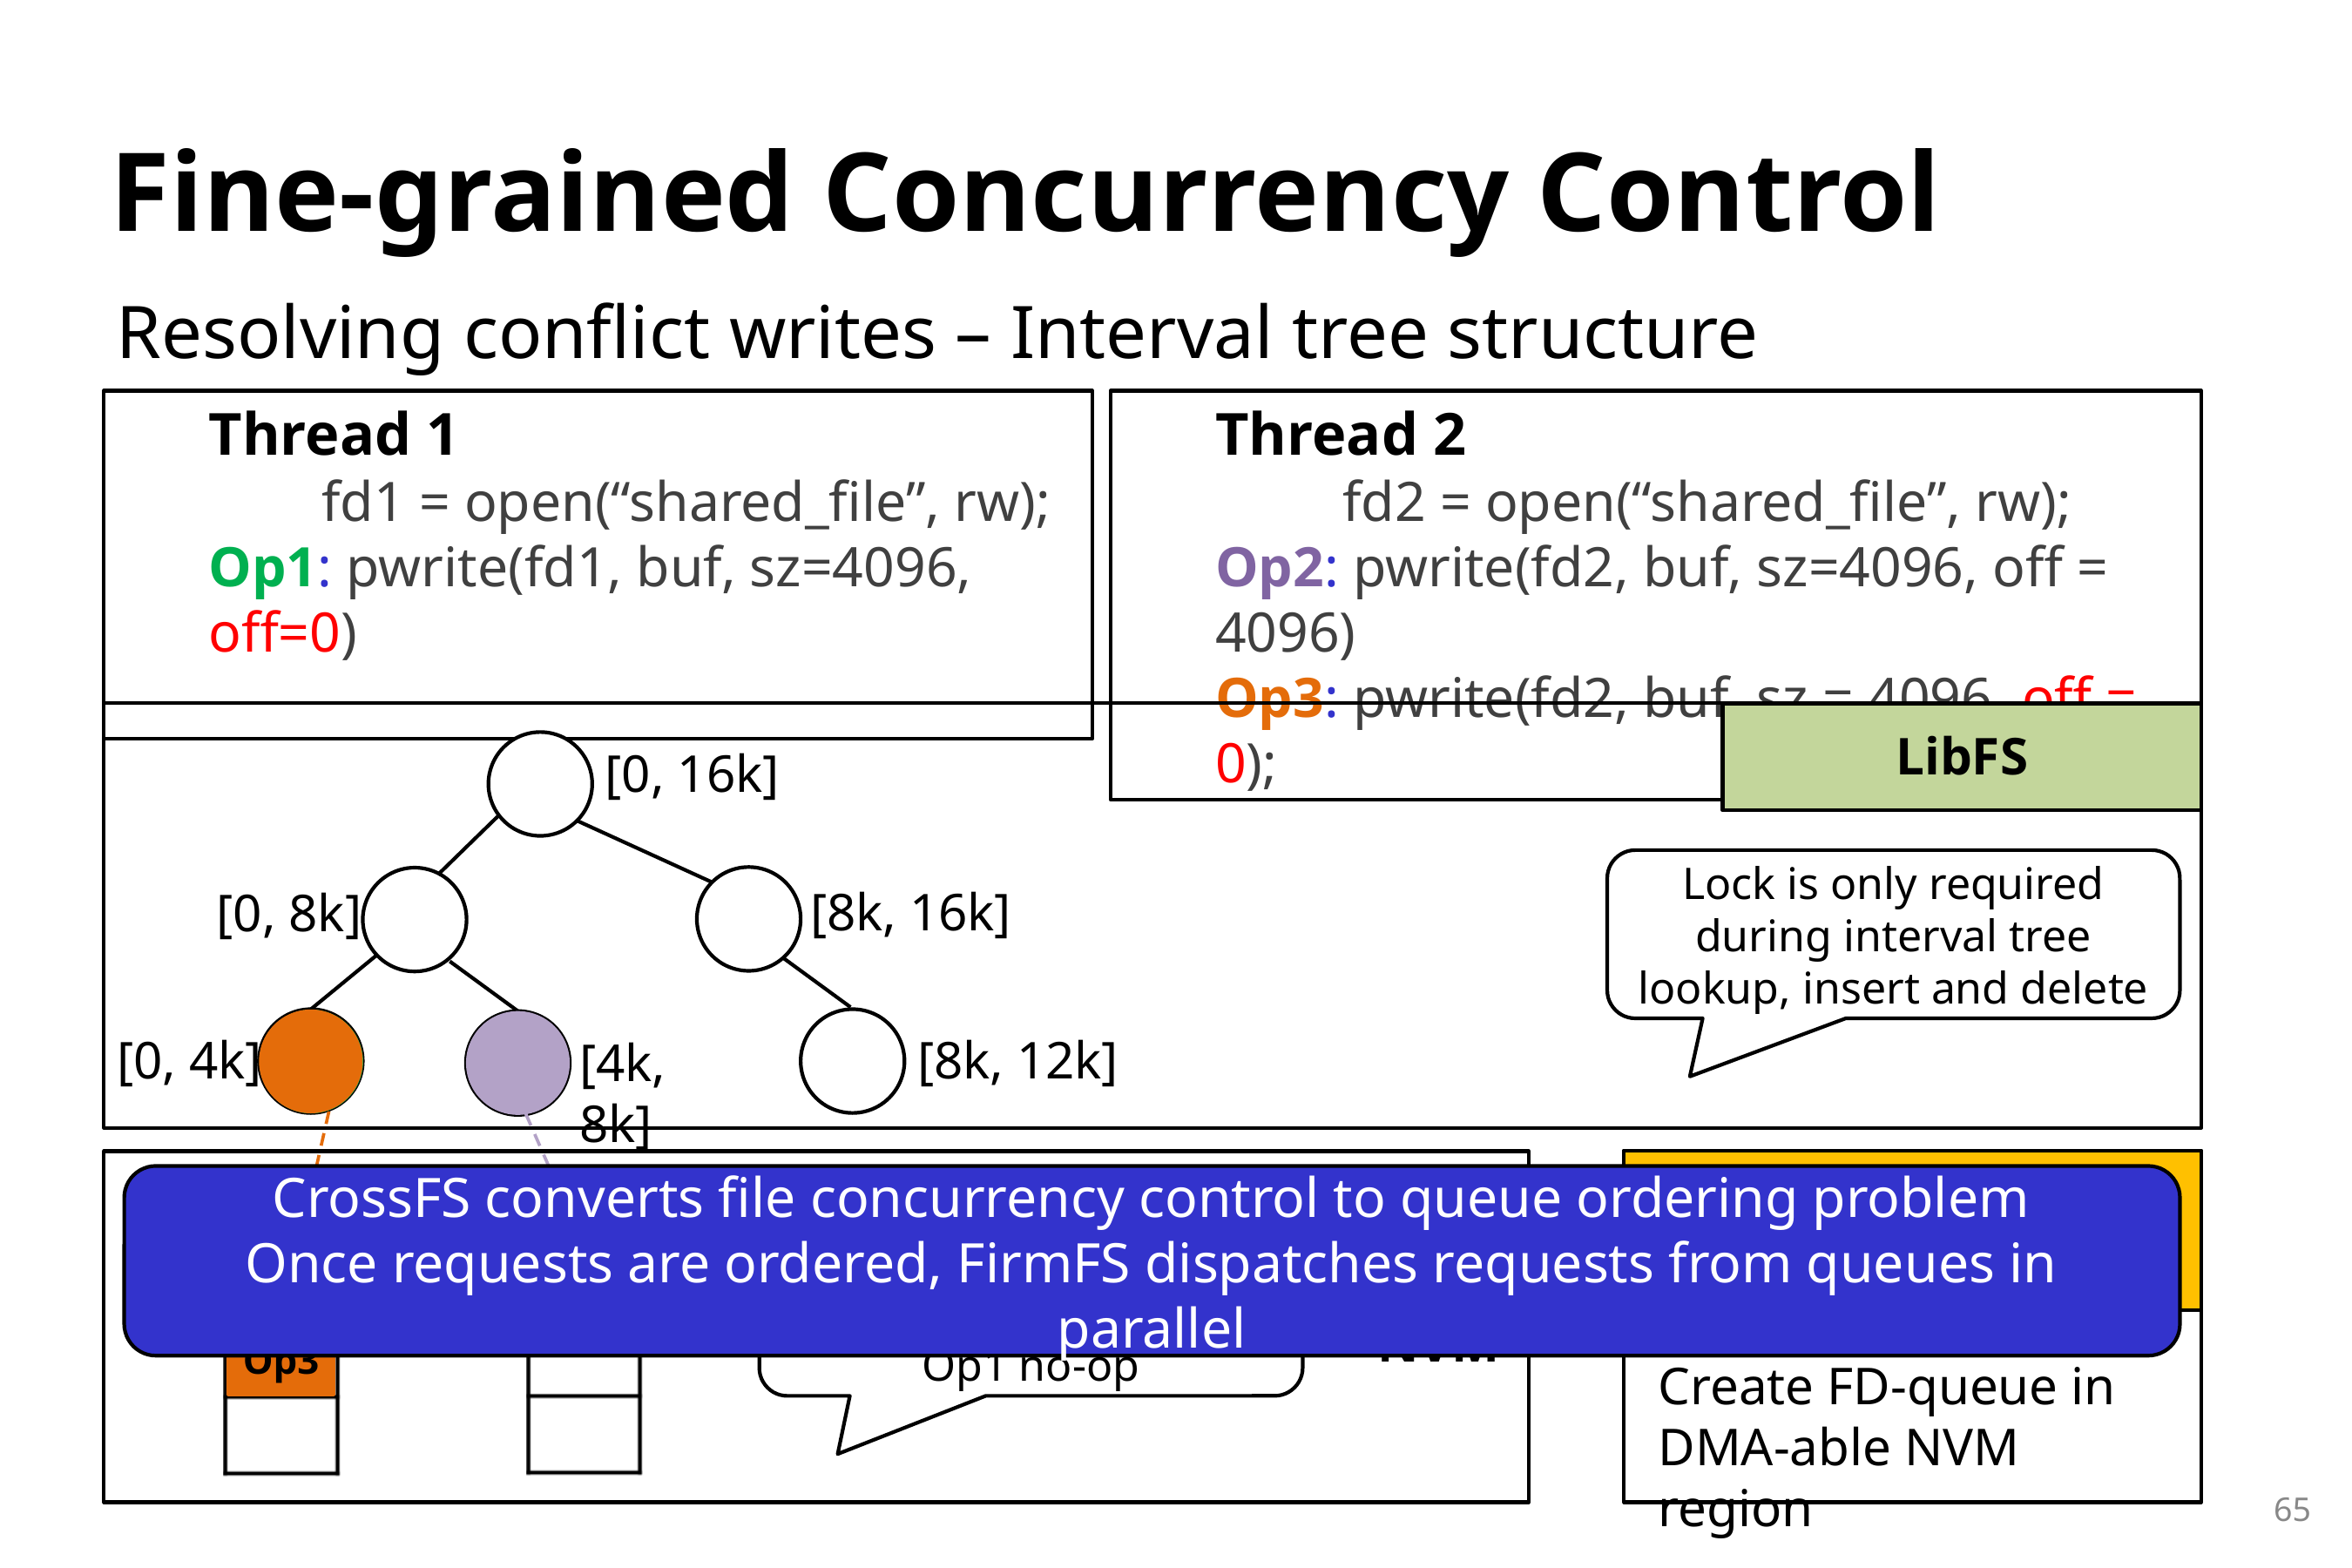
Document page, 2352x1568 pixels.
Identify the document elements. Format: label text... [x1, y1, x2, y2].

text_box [104, 1151, 1530, 1503]
text_box Thread 1 fd1 = open(“shared_file”, rw); Op1: pwrite(fd1, buf, sz=4096, off=0) [104, 390, 1092, 701]
text_box CrossFS converts file concurrency control to queue ordering problem Once requests are ordered, FirmFS dispatches requests from queues in parallel [1536, 1164, 1619, 1358]
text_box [104, 732, 1146, 1116]
text_box [102, 701, 2203, 1130]
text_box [1624, 1150, 2202, 1503]
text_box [280, 1111, 329, 1323]
text_box LibFS [1722, 703, 2201, 811]
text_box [525, 1113, 585, 1247]
text_box Thread 2 fd2 = open(“shared_file”, rw); Op2: pwrite(fd2, buf, sz=4096, off = 4096) Op3: pwrite(fd2, buf, sz = 4096, off = 0); [1111, 390, 2201, 701]
text_box Lock is only required during interval tree lookup, insert and delete [1605, 848, 2182, 1078]
slide_number 65 [2263, 1484, 2319, 1539]
text_box Resolving conflict writes – Interval tree structure [104, 280, 2202, 380]
text_box Fine-grained Concurrency Control [104, 63, 2167, 229]
